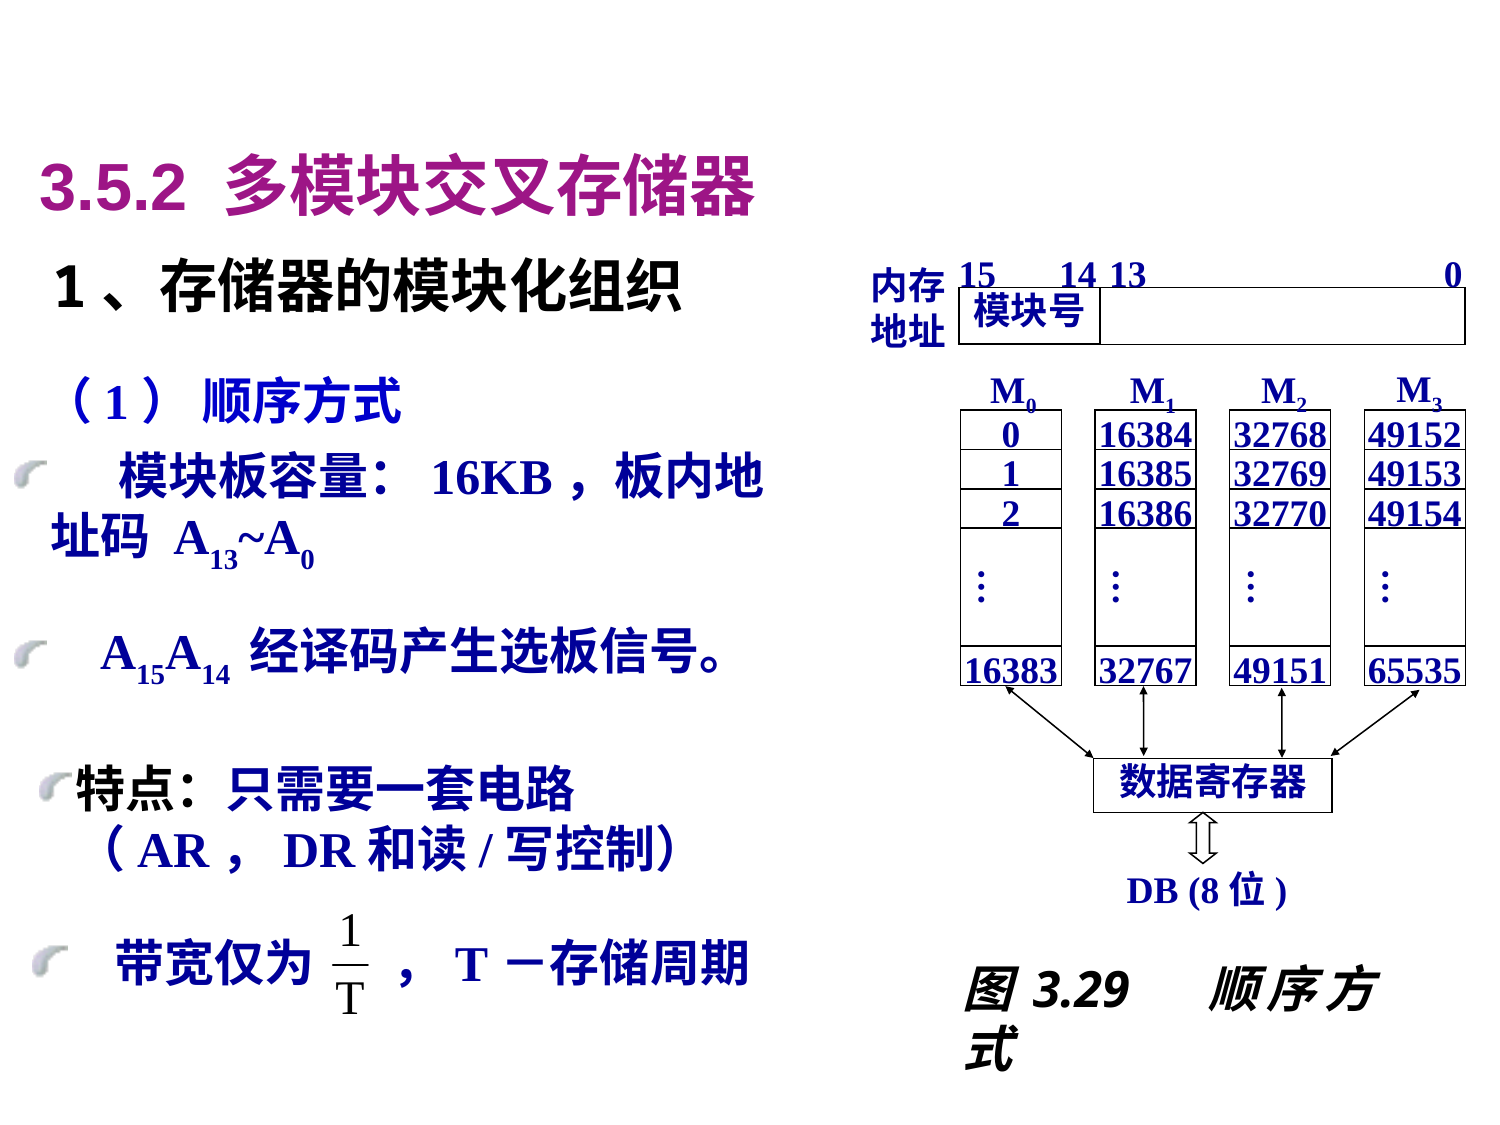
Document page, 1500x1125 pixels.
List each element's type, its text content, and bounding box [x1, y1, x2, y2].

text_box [854, 249, 1476, 1051]
text_box 特点：只需要一套电路 （AR，DR和读/写控制） [24, 749, 775, 885]
text_box 模块板容量：16KB，板内地址码 A13~A0 [0, 437, 813, 583]
picture [14, 459, 47, 491]
text_box （1） 顺序方式 [27, 362, 417, 438]
title 3.5.2 多模块交叉存储器 [24, 125, 1300, 237]
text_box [24, 899, 759, 1026]
list 1、存储器的模块化组织 [37, 249, 853, 325]
picture [14, 639, 47, 671]
picture [39, 771, 72, 804]
text_box A15A14 经译码产生选板信号。 [0, 612, 845, 699]
